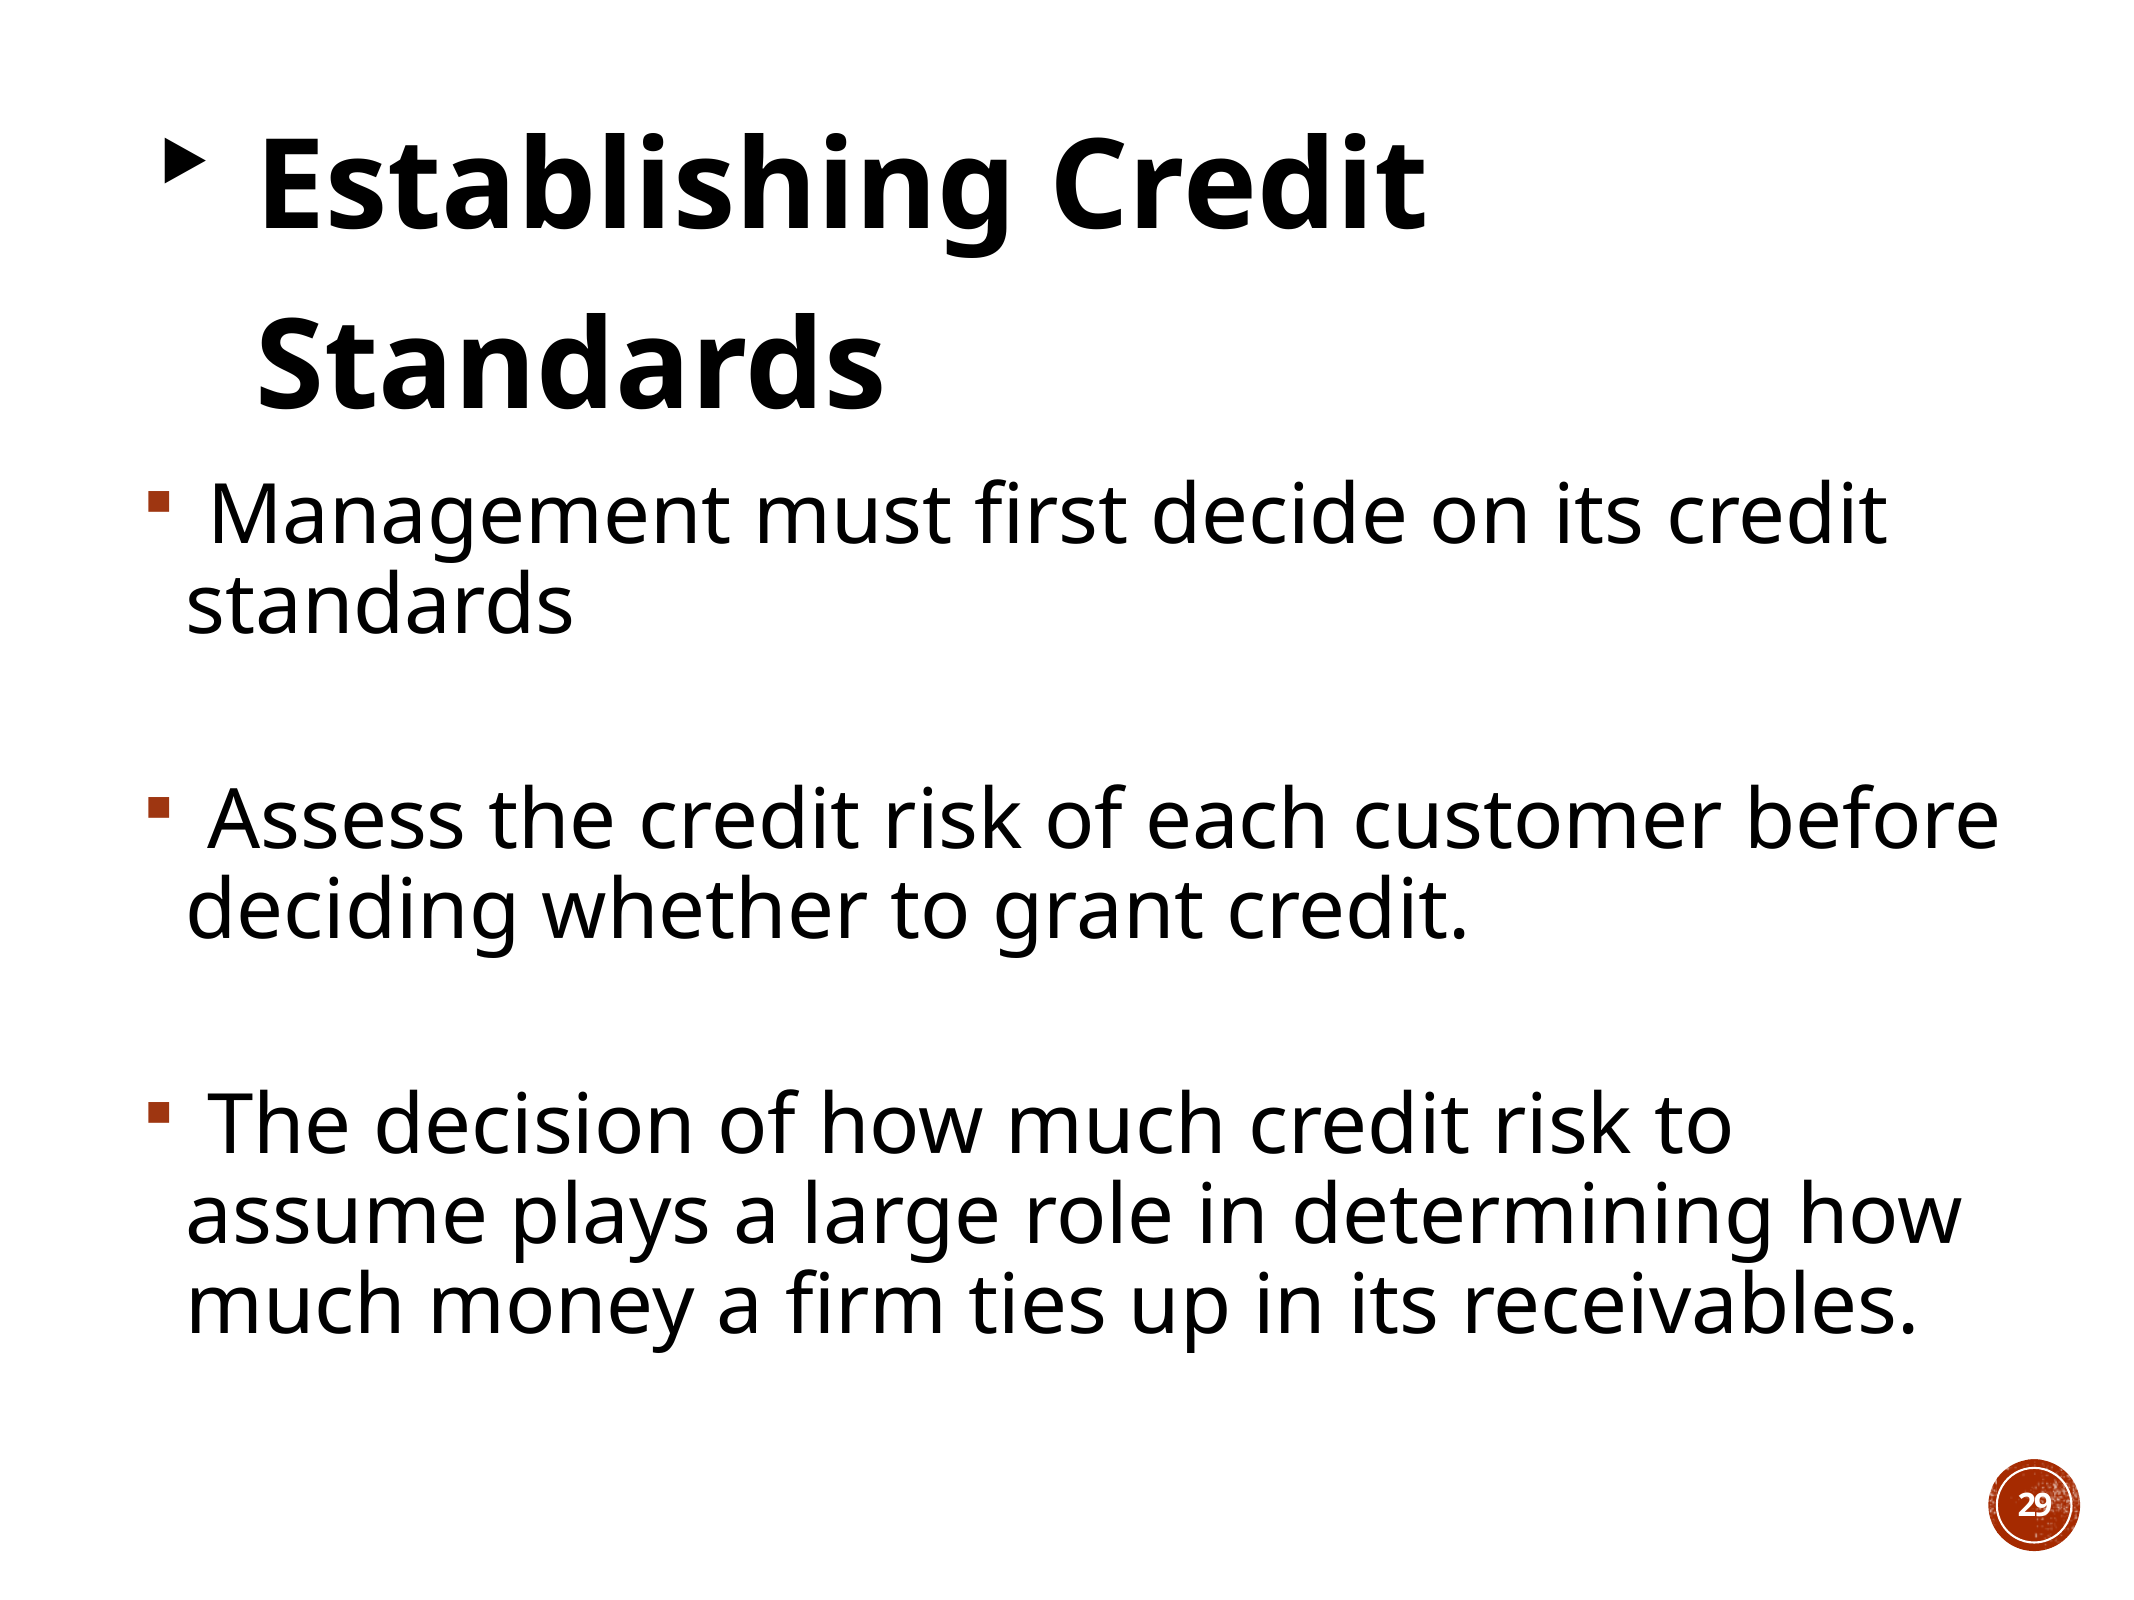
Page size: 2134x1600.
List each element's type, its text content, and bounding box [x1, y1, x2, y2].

text_box Establishing Credit Standards [65, 64, 2002, 442]
text_box Management must first decide on its credit standards Assess the credit risk of each customer before deciding whether to grant credit. The decision of how much credit risk to assume plays a large role in determining how much money a firm ties up in its receivables. [0, 463, 2067, 1563]
slide_number 29 [1979, 1463, 2092, 1549]
